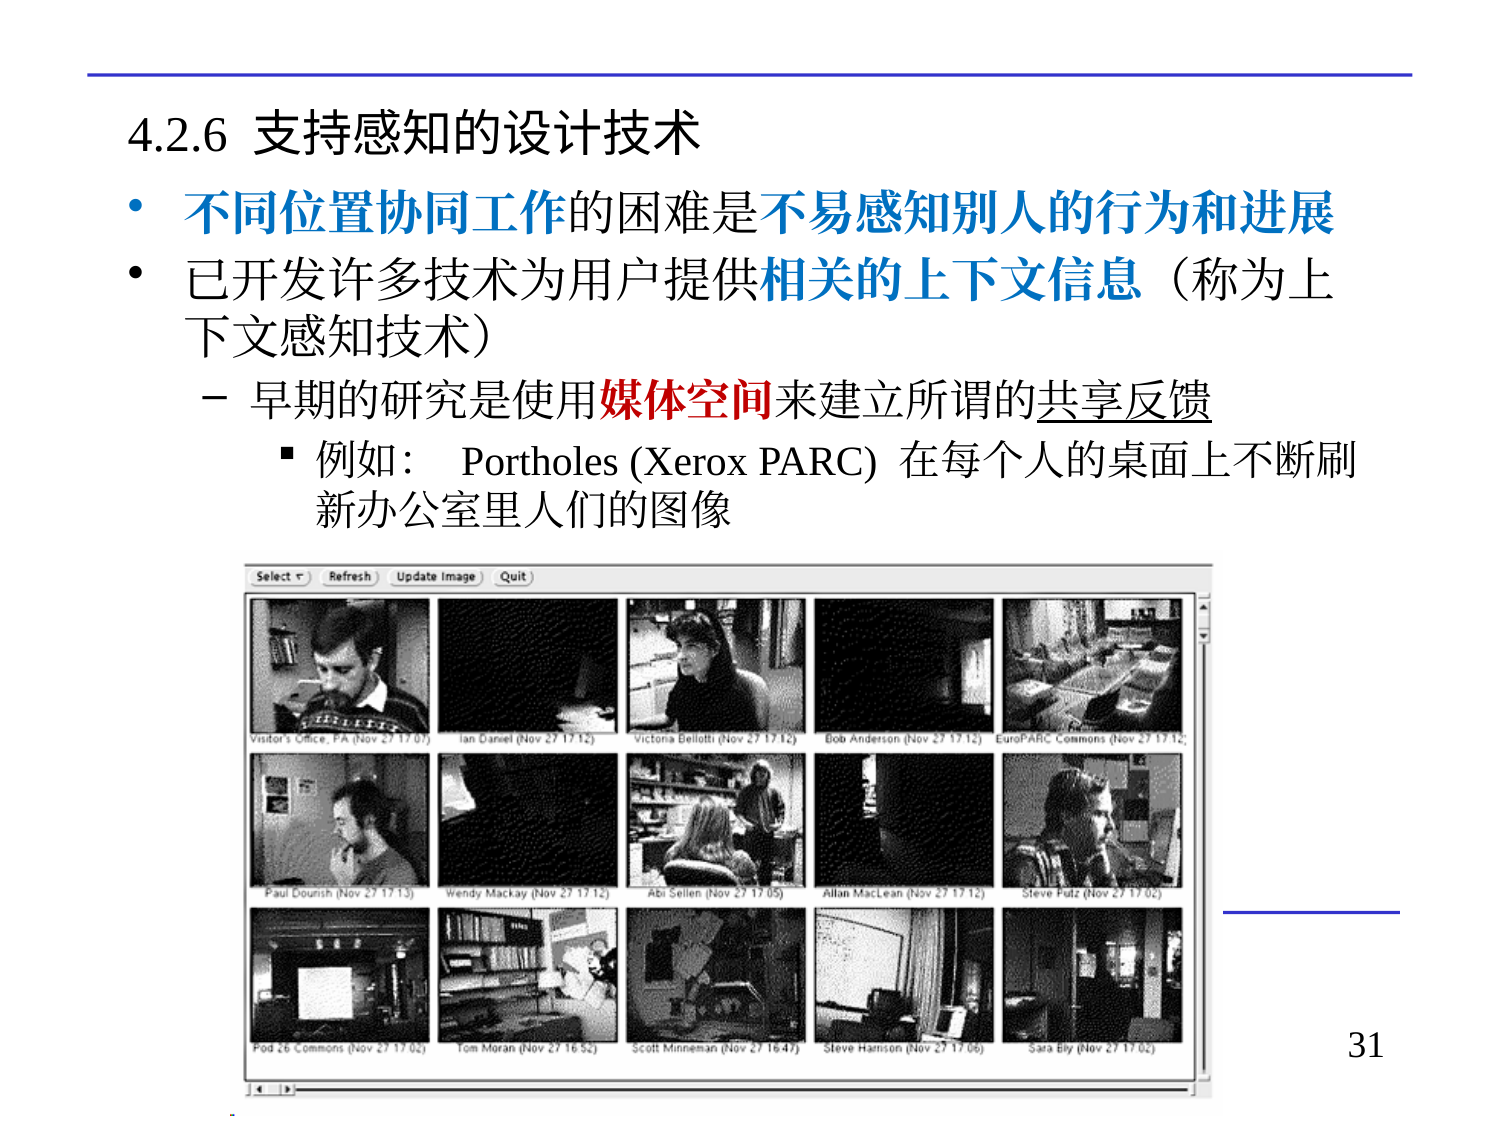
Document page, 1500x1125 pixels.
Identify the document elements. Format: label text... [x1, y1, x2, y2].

list 不同位置协同工作的困难是不易感知别人的行为和进展 已开发许多技术为用户提供相关的上下文信息（称为上下文感知技术） 早期的研究是使用媒体空间来建立所谓的共享反馈 例如： Portholes (Xerox PARC) 在每个人的桌面上不断刷新办公室里人们的图像 [112, 174, 1388, 900]
picture [229, 550, 1223, 1116]
title 4.2.6 支持感知的设计技术 [112, 87, 1388, 174]
slide_number 31 [1228, 1012, 1401, 1088]
